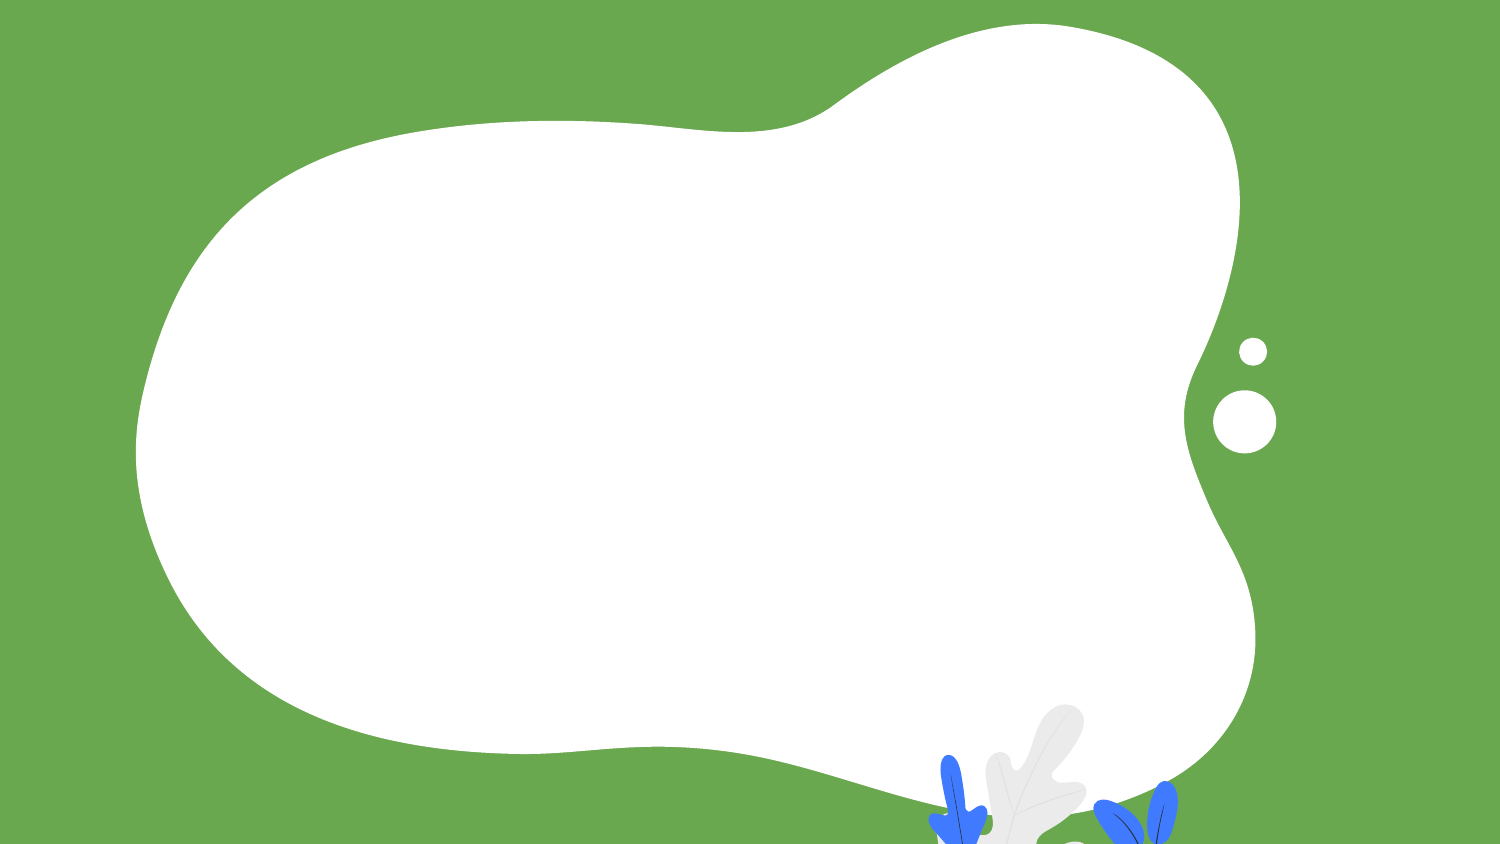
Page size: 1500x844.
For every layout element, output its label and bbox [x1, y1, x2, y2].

text_box [1091, 780, 1202, 844]
text_box [323, 145, 1251, 222]
text_box [924, 704, 1093, 844]
